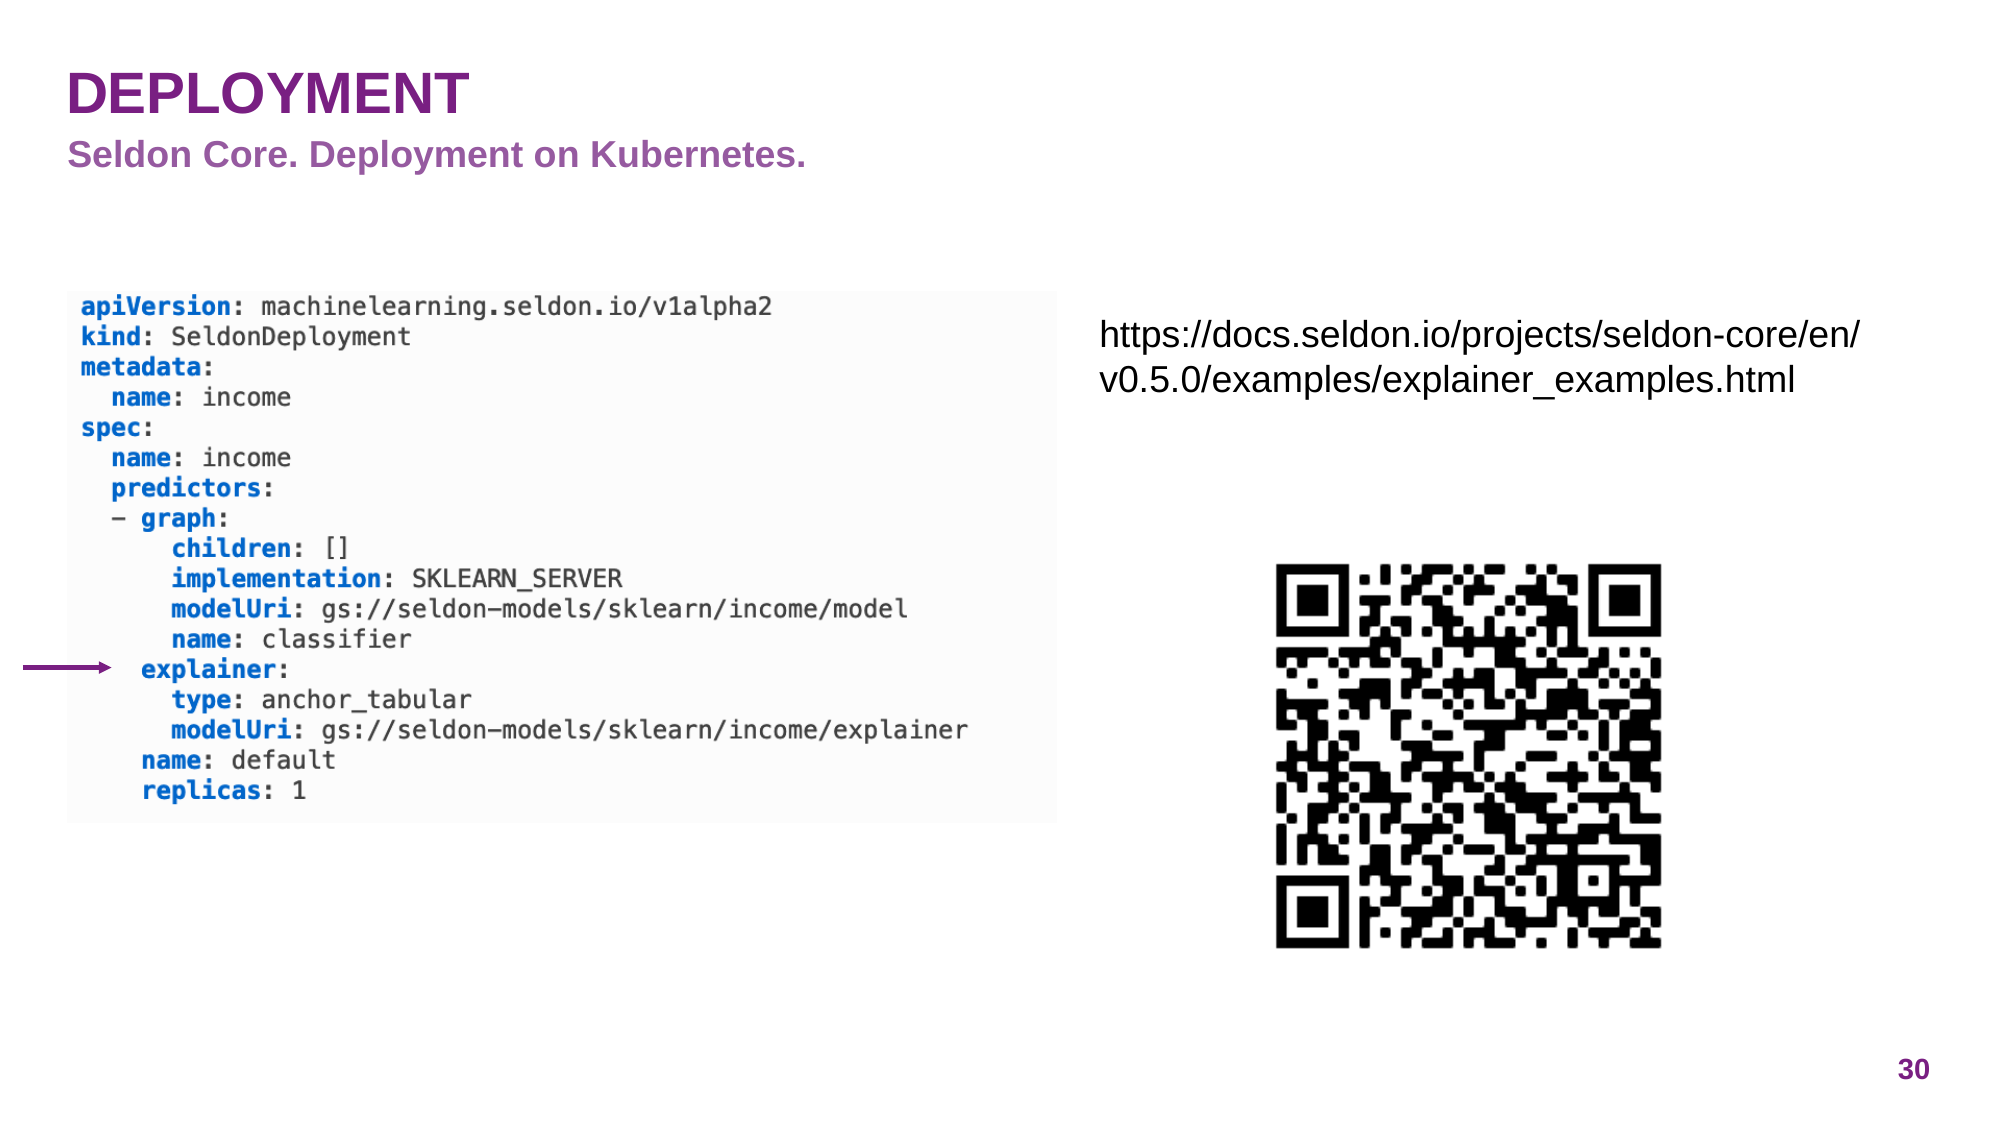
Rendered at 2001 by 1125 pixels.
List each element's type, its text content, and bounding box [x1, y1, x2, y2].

slide_number 30 [1897, 1053, 1953, 1086]
subtitle Seldon Core. Deployment on Kubernetes. [67, 121, 1929, 192]
title Deployment [66, 43, 1929, 126]
text_box https://docs.seldon.io/projects/seldon-core/en/v0.5.0/examples/explainer_examples.html [1099, 310, 1953, 429]
picture [66, 290, 1057, 823]
picture [1209, 496, 1729, 1016]
